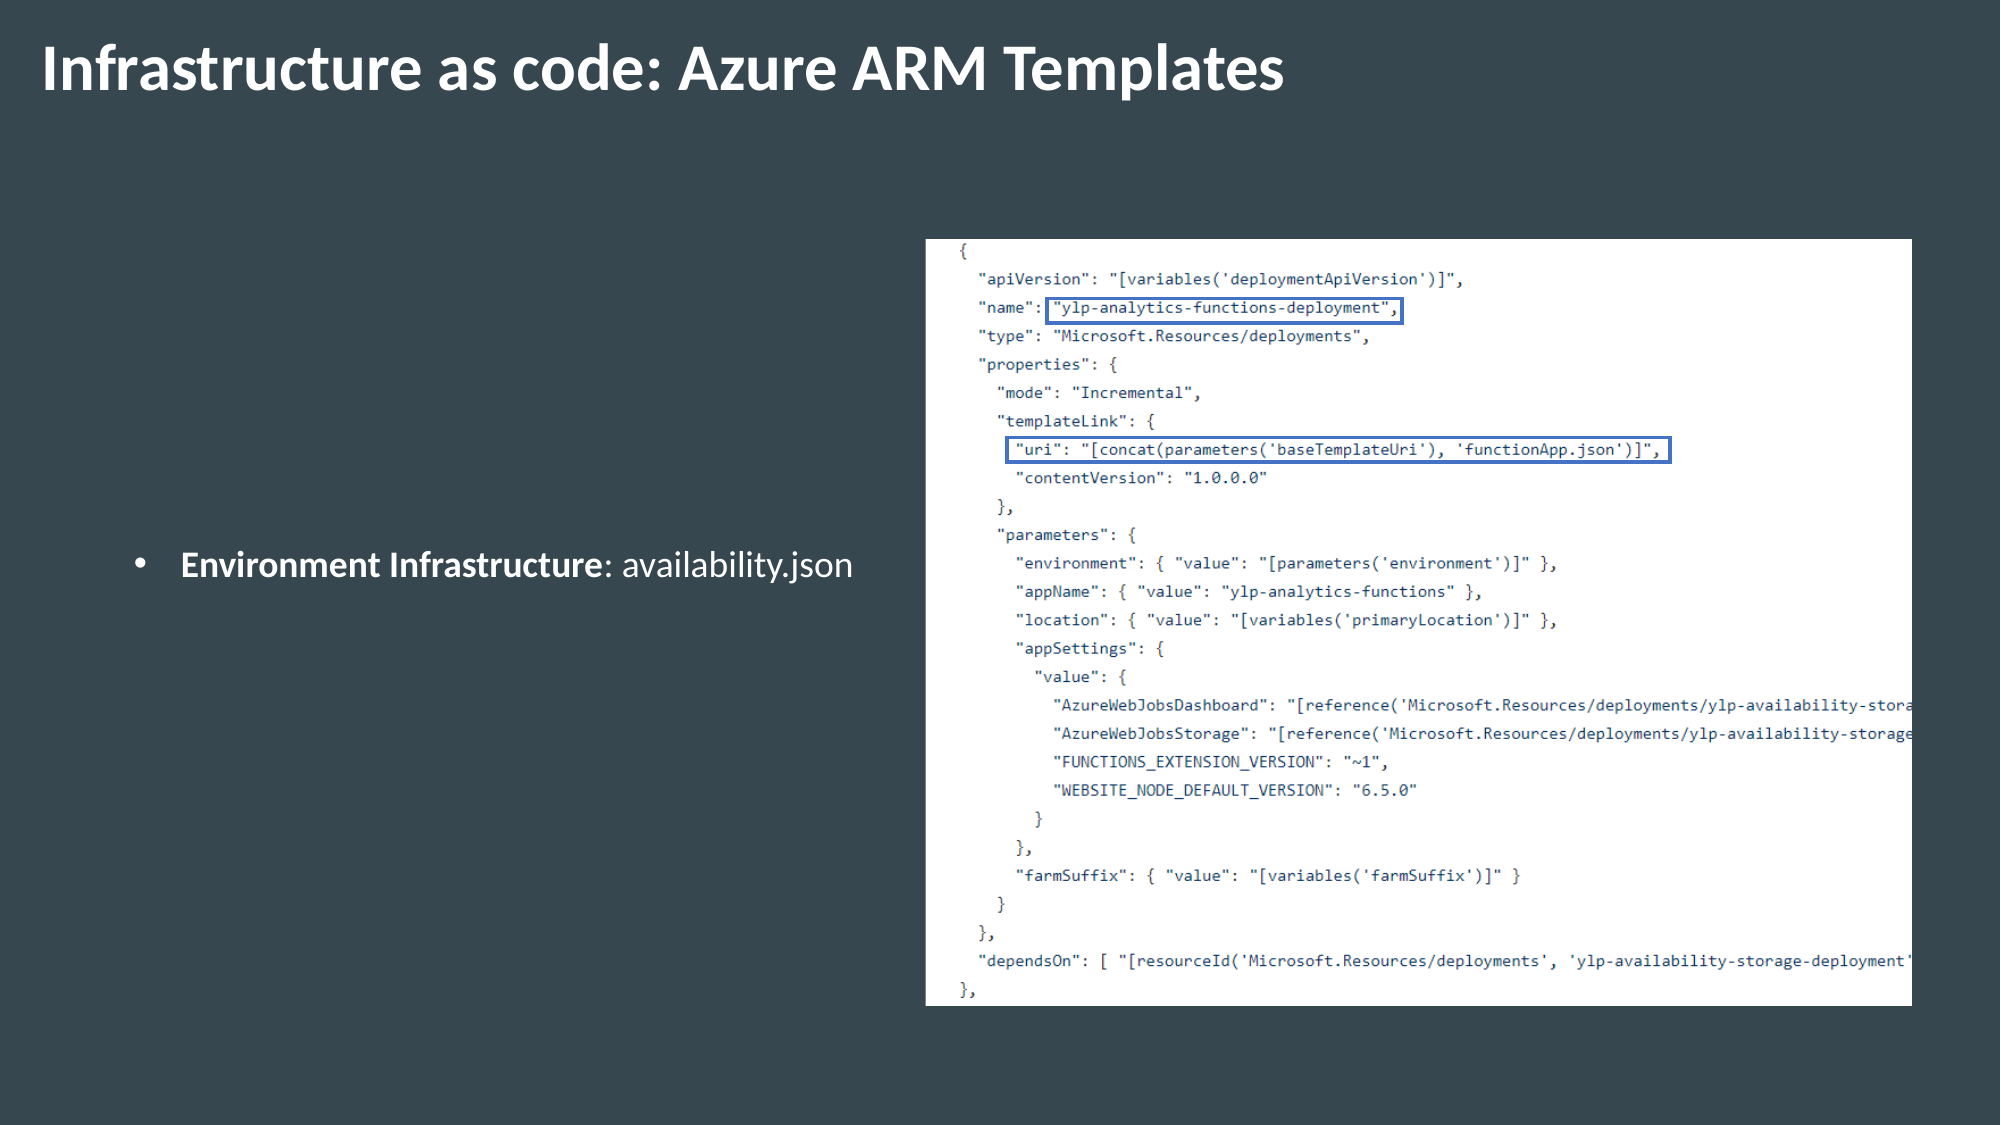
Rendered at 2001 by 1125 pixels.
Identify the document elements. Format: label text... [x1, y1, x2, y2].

picture [925, 239, 1913, 1006]
text_box Infrastructure as code: Azure ARM Templates [26, 16, 1302, 112]
text_box Environment Infrastructure: availability.json [119, 532, 869, 592]
